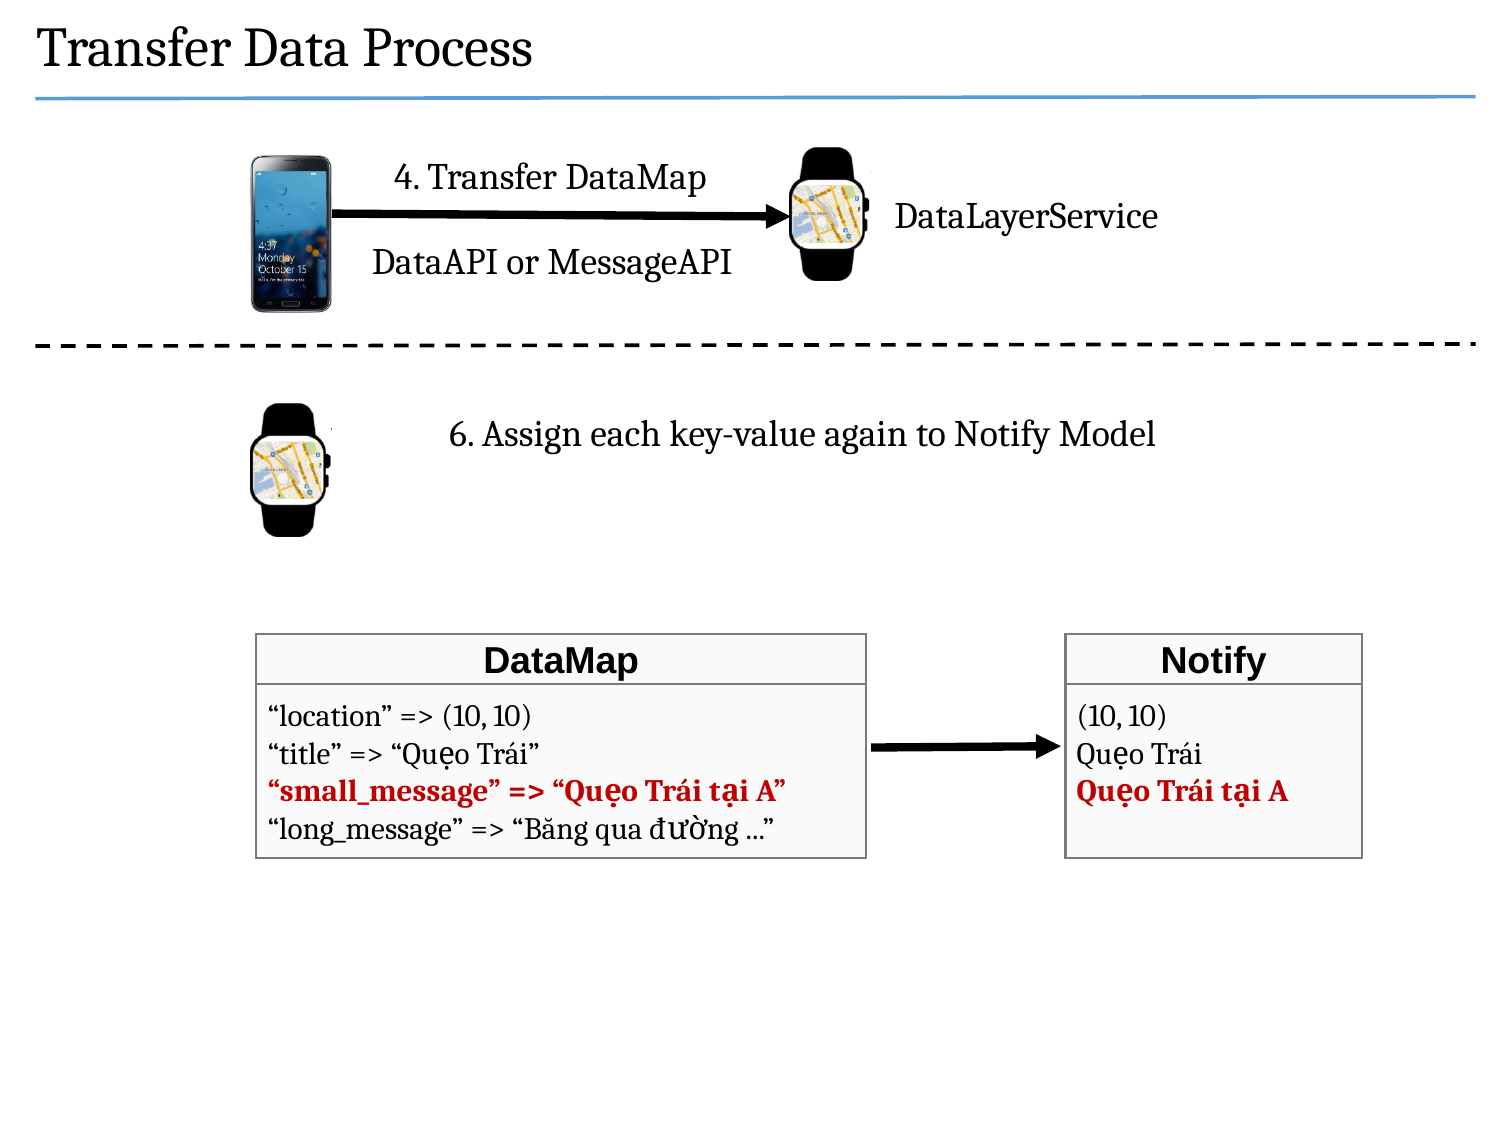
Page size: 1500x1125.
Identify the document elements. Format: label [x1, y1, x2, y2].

text_box [256, 633, 867, 858]
text_box [879, 183, 1174, 244]
text_box [379, 144, 723, 205]
title [21, 0, 1316, 97]
picture [202, 147, 372, 317]
text_box [434, 401, 1173, 462]
text_box [331, 213, 791, 217]
text_box [372, 229, 749, 290]
text_box [1065, 633, 1363, 858]
picture [777, 138, 871, 296]
picture [239, 394, 332, 552]
